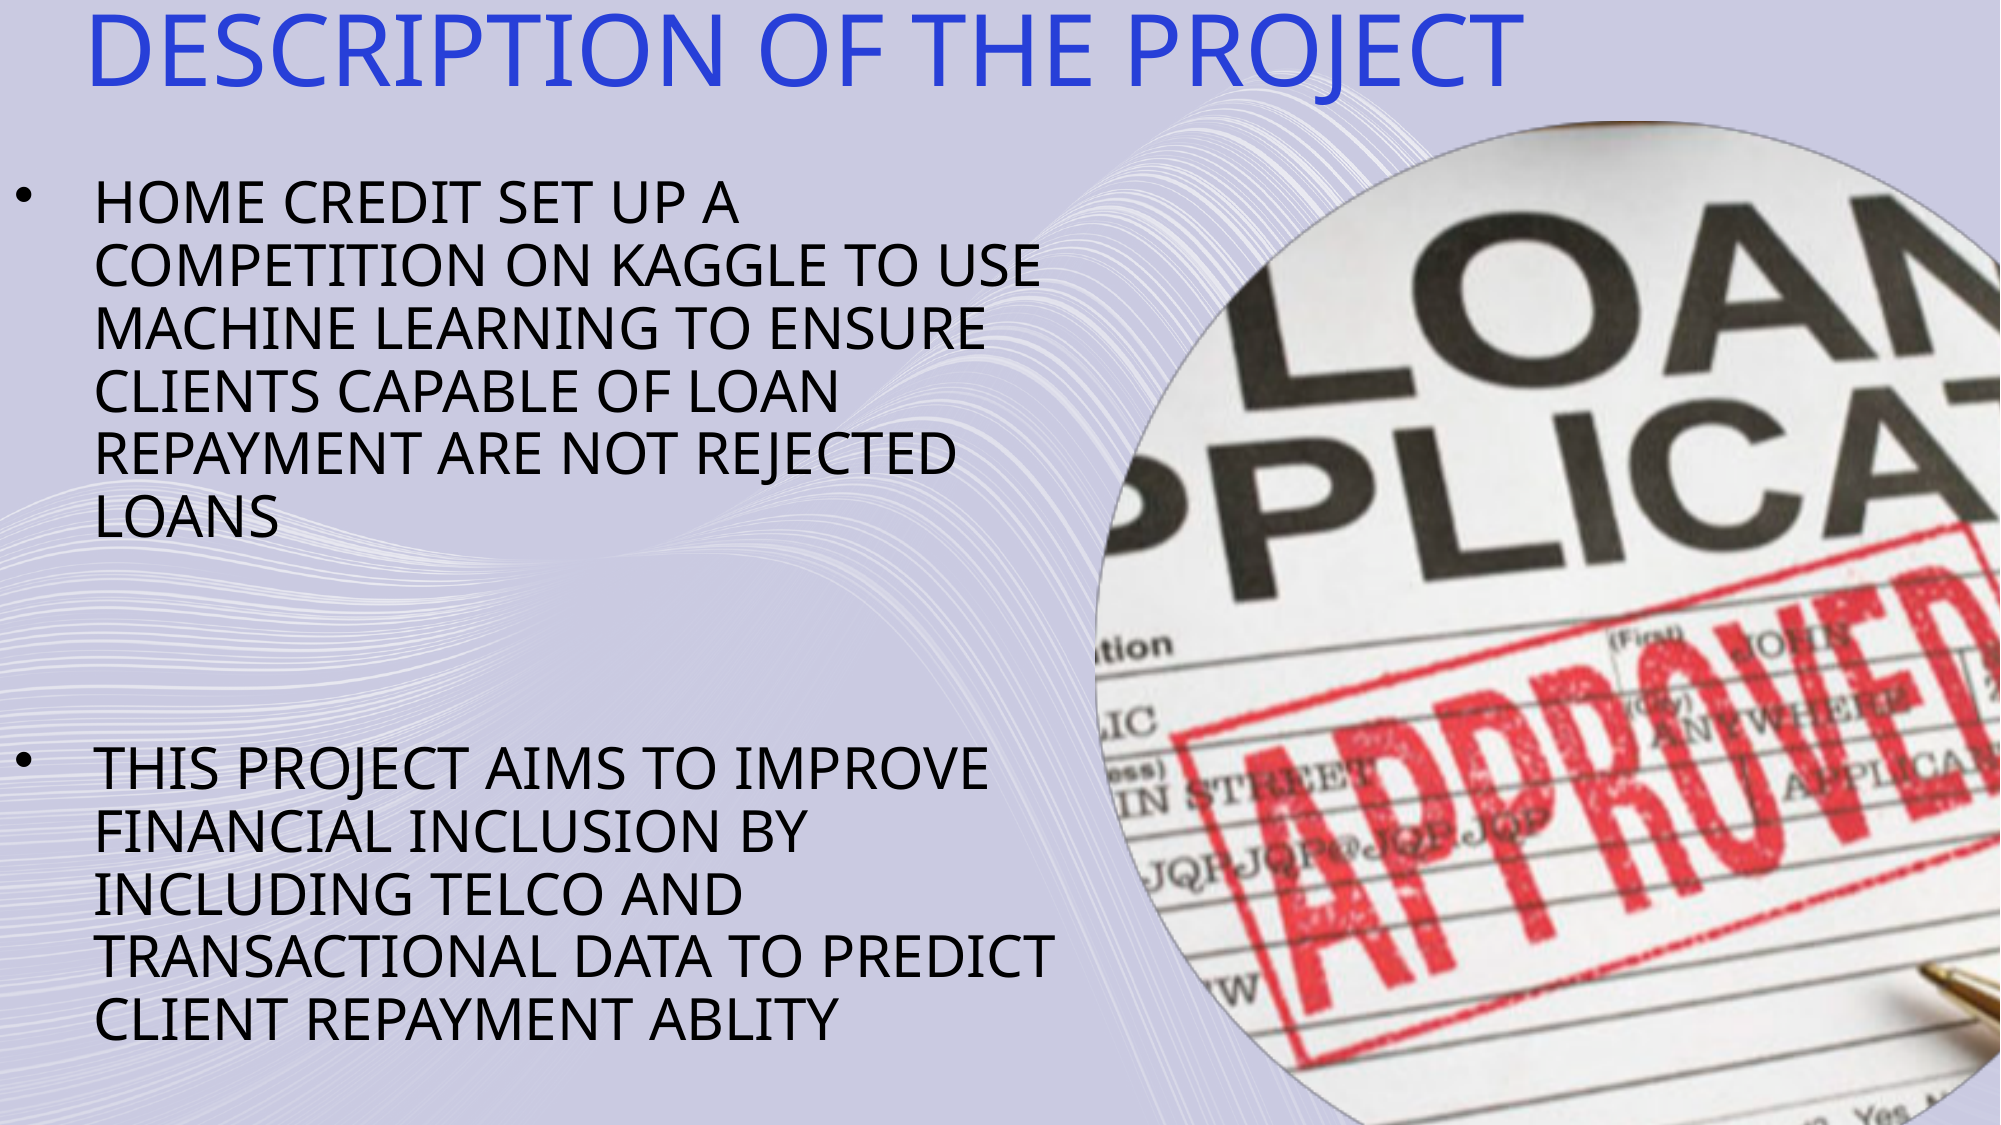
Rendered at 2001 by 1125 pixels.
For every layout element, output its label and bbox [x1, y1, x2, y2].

text_box [0, 0, 2000, 1125]
picture [1094, 121, 2000, 1125]
